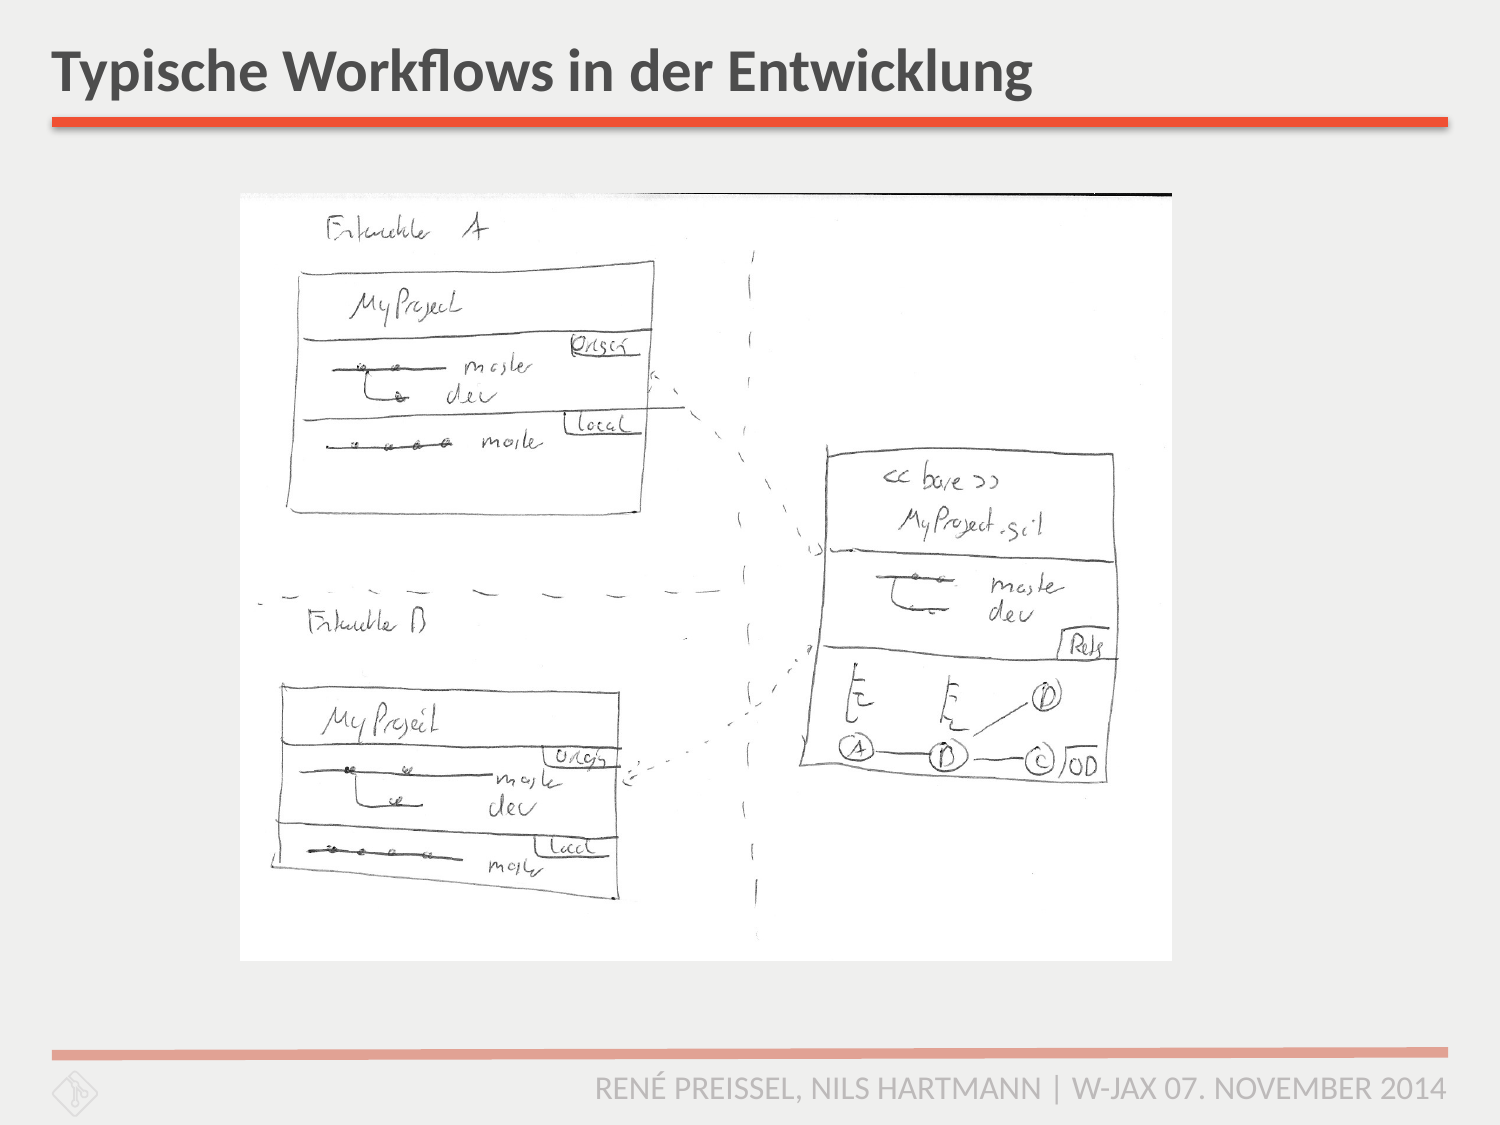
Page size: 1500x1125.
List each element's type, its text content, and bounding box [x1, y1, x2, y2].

title Typische Workflows in der Entwicklung [51, 30, 1449, 104]
picture [240, 193, 1172, 961]
